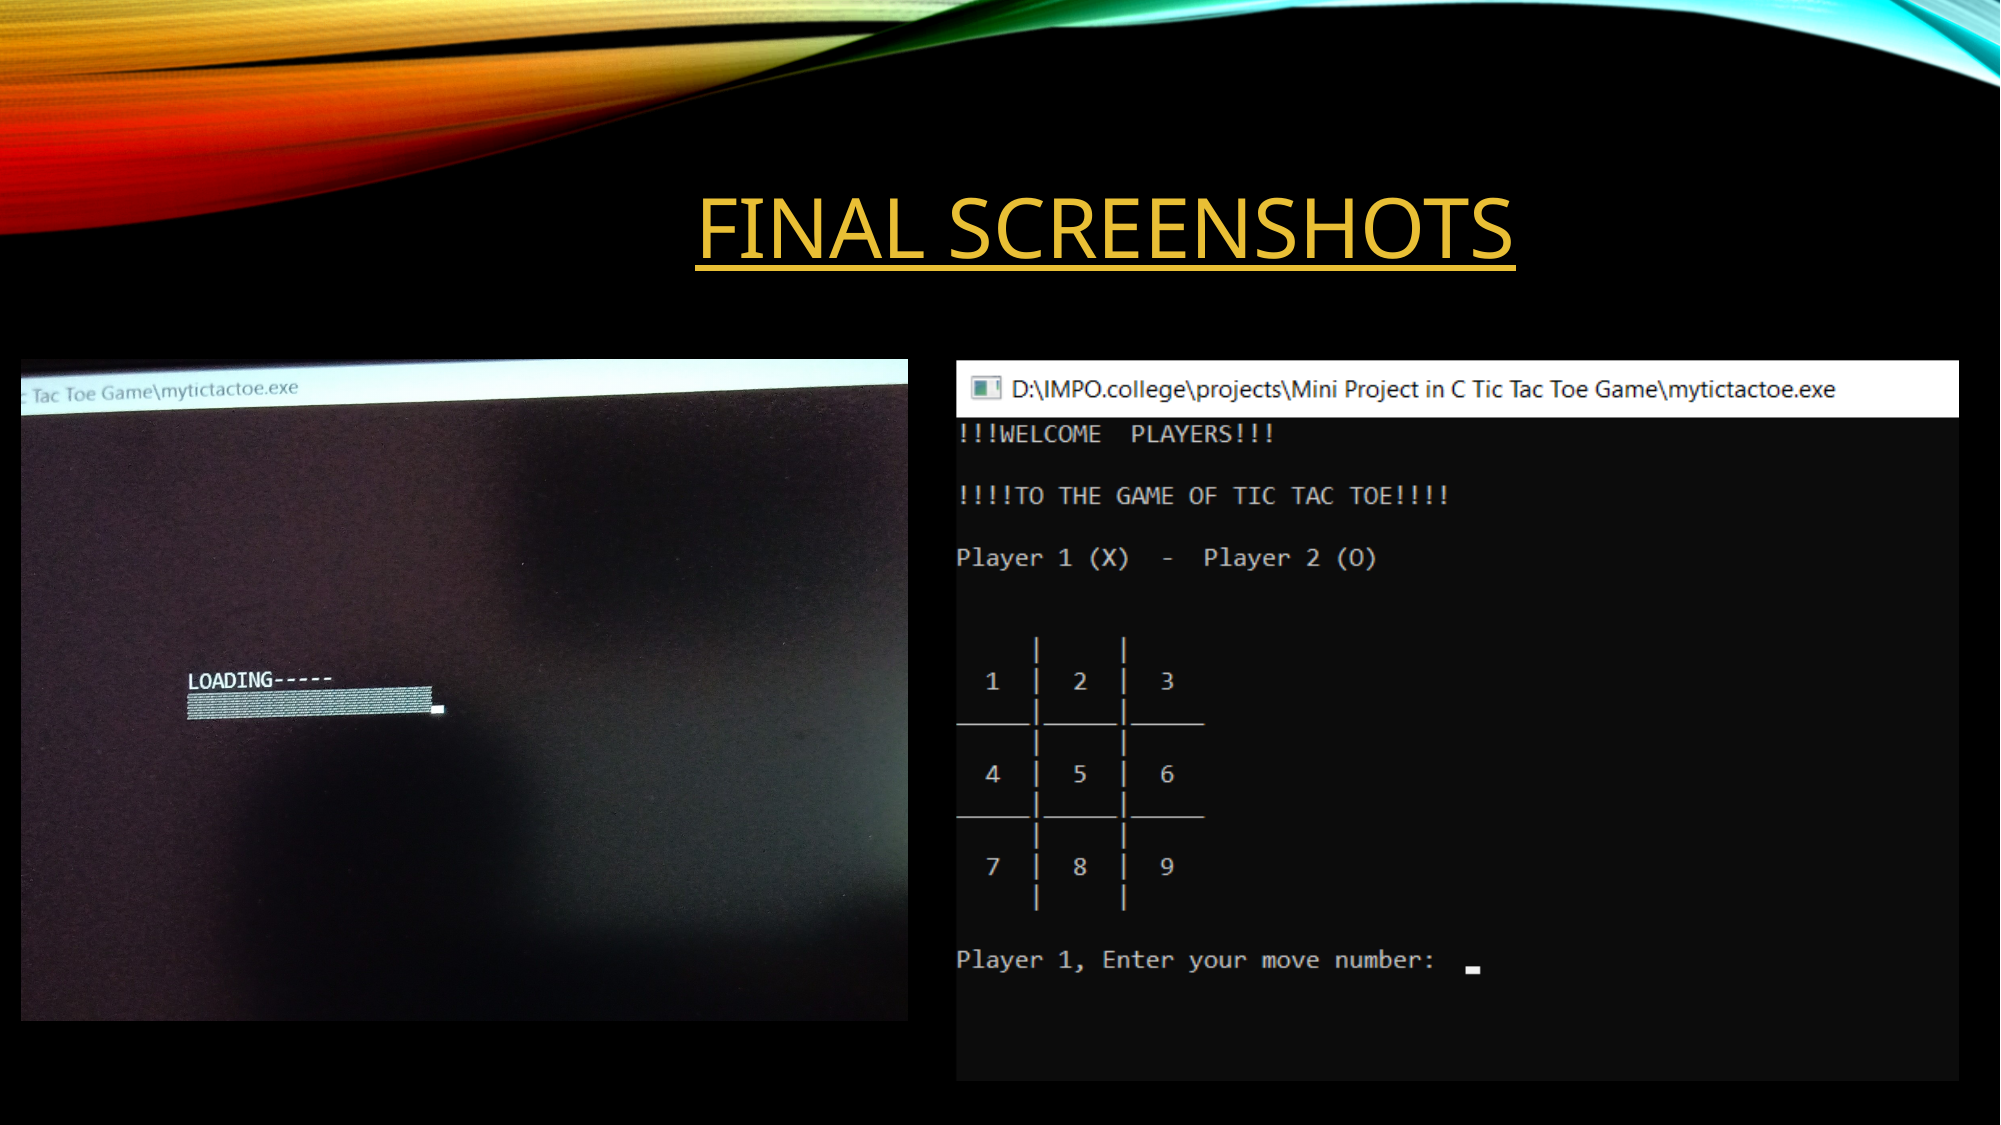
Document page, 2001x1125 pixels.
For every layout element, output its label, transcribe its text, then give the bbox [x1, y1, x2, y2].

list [954, 359, 1960, 1082]
title Final screenshots [474, 125, 1531, 338]
picture [0, 0, 2000, 237]
picture [20, 359, 908, 1021]
